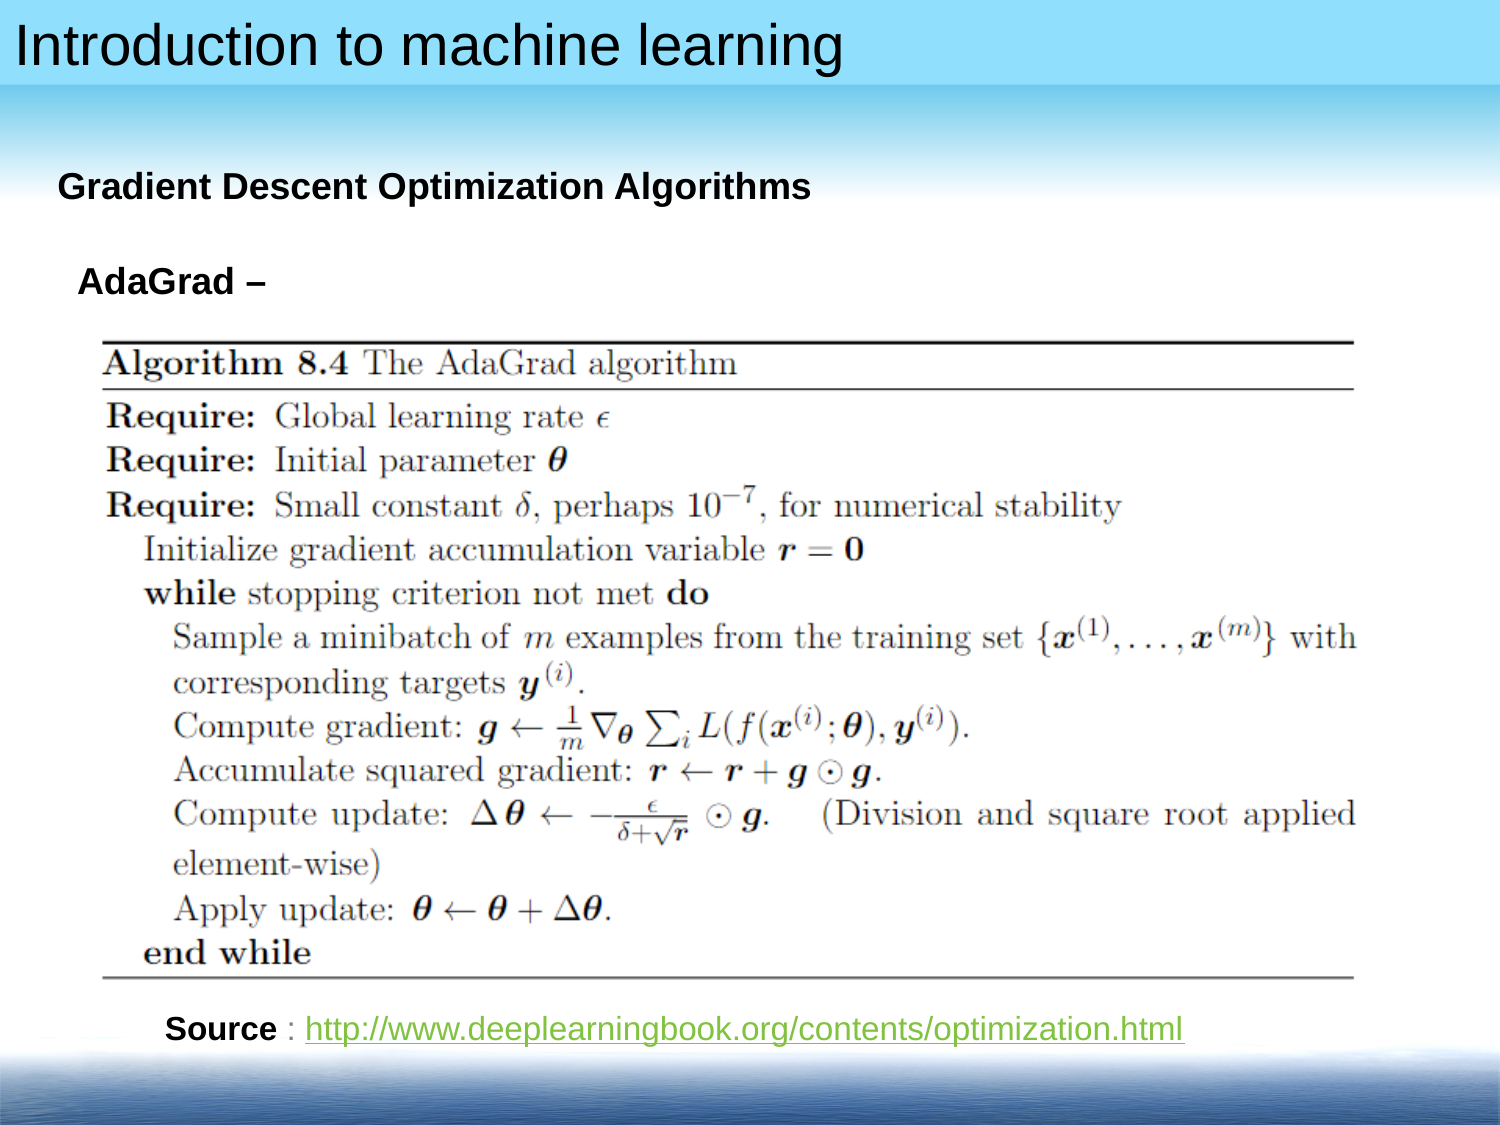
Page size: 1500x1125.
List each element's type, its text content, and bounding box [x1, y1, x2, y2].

text_box AdaGrad – [62, 249, 600, 355]
picture [98, 337, 1362, 984]
text_box Source : http://www.deeplearningbook.org/contents/optimization.html [149, 999, 1350, 1055]
text_box Gradient Descent Optimization Algorithms [42, 154, 1418, 215]
picture [0, 1037, 1500, 1125]
